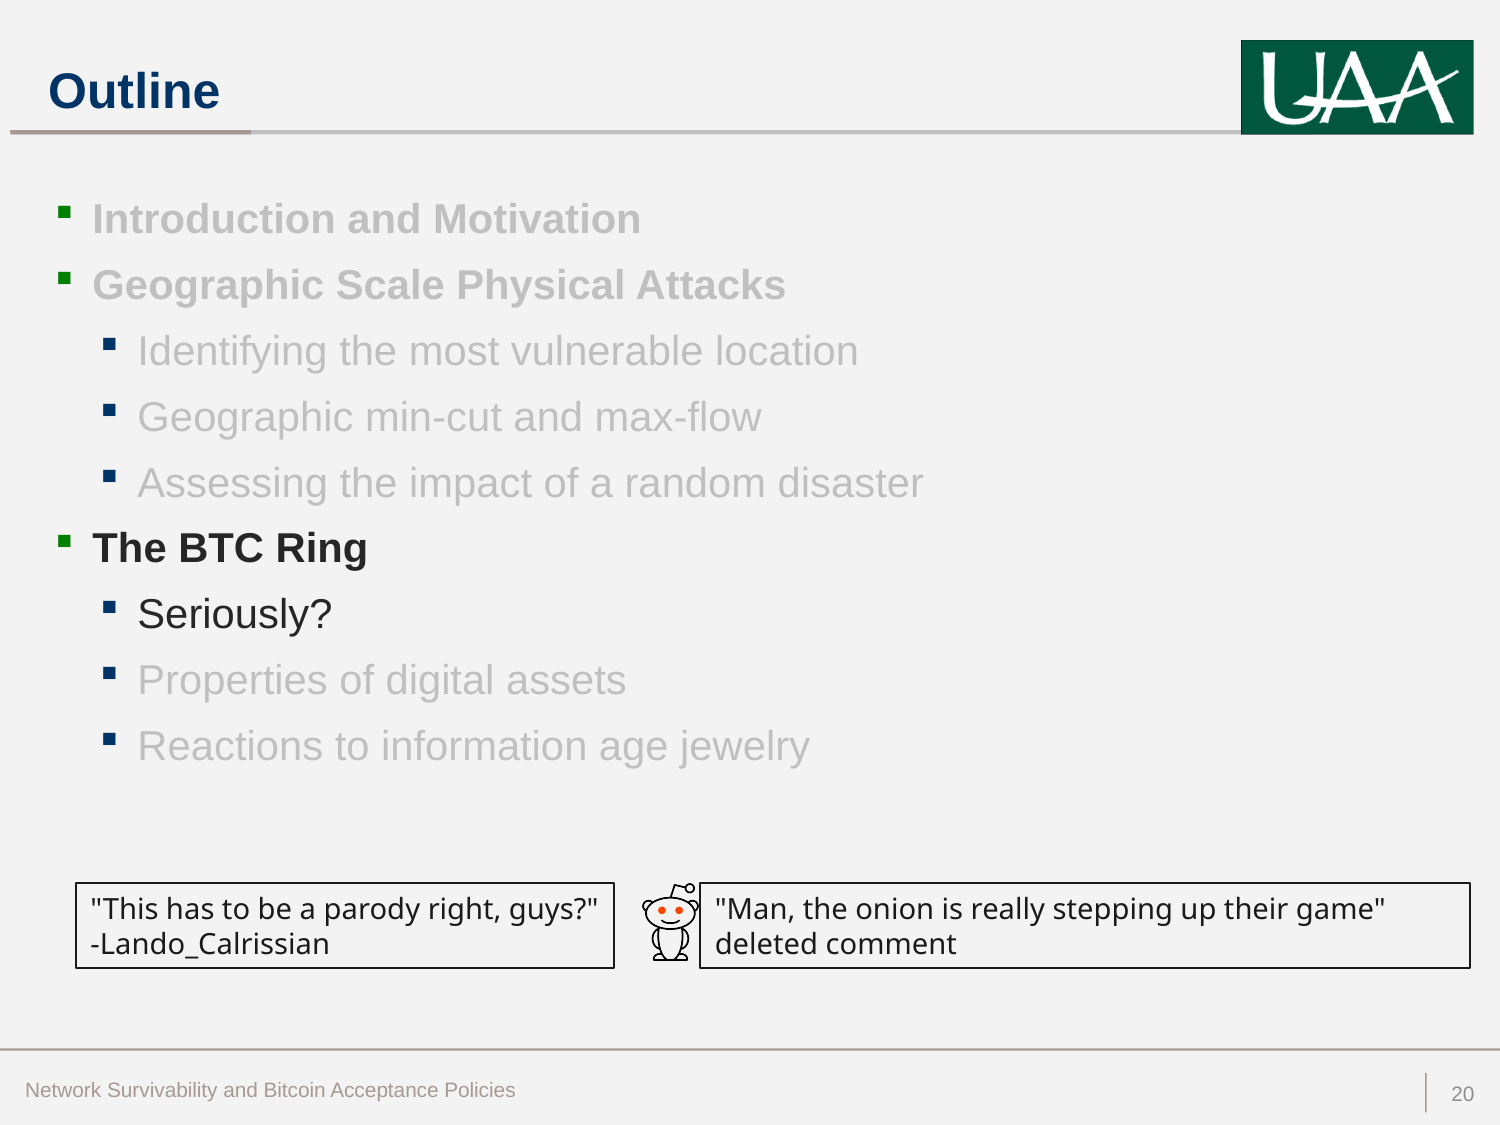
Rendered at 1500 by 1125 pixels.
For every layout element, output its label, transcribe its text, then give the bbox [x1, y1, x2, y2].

picture [642, 882, 699, 961]
text_box "Man, the onion is really stepping up their game" deleted comment [699, 883, 1470, 968]
picture [1239, 37, 1475, 138]
title Outline [47, 26, 1313, 119]
text_box "This has to be a parody right, guys?" -Lando_Calrissian [75, 883, 615, 968]
text_box Introduction and Motivation Geographic Scale Physical Attacks Identifying the most vulnerable location Geographic min-cut and max-flow Assessing the impact of a random disaster The BTC Ring Seriously? Properties of digital assets Reactions to information age jewelry [55, 197, 1450, 770]
